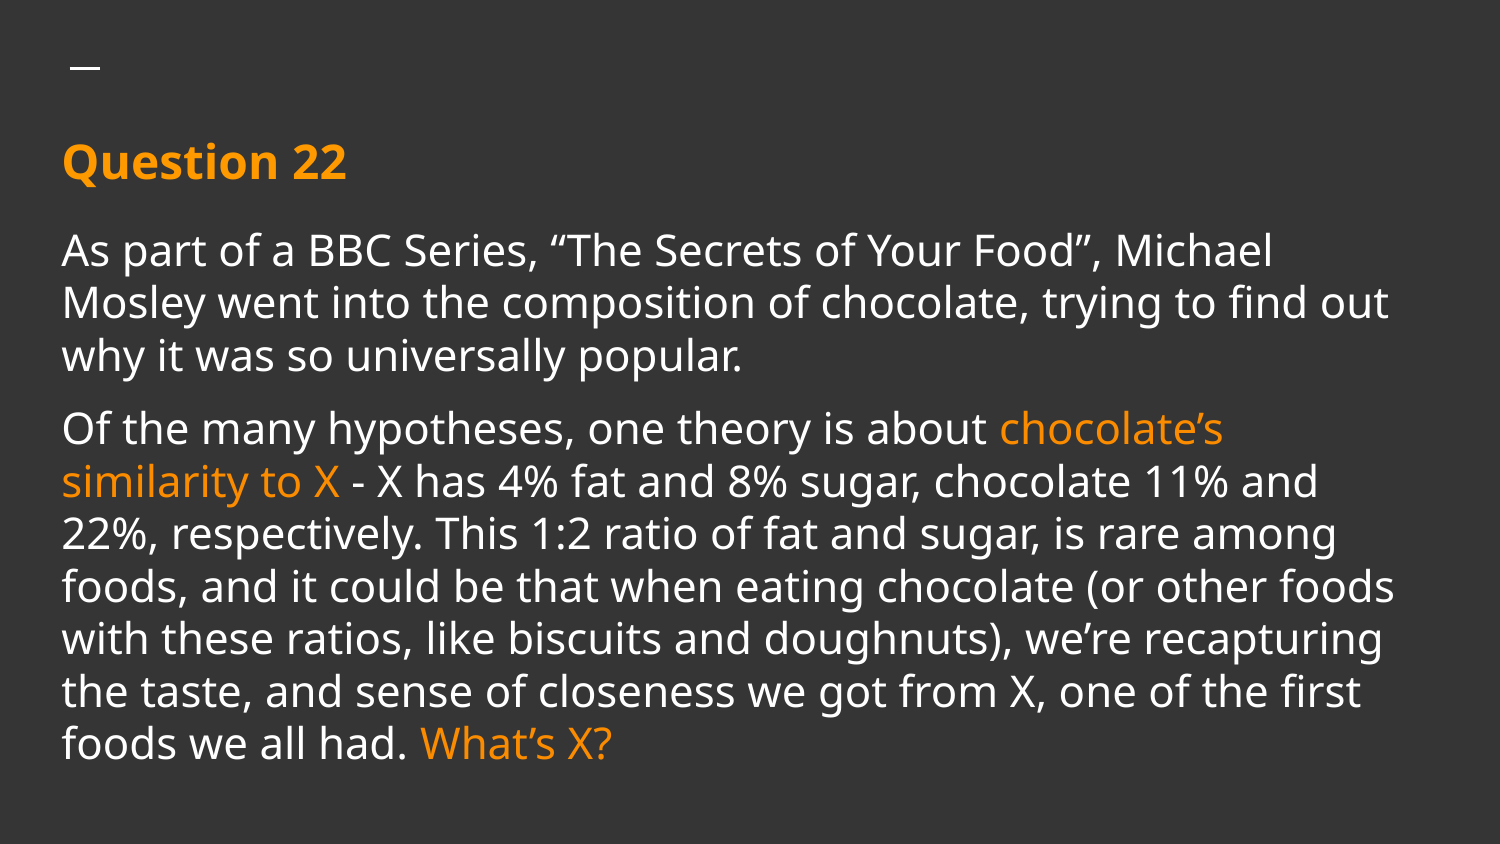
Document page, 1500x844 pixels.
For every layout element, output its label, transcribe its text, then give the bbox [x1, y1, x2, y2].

title Question 22 As part of a BBC Series, “The Secrets of Your Food”, Michael Mosley went into the composition of chocolate, trying to find out why it was so universally popular. Of the many hypotheses, one theory is about chocolate’s similarity to X - X has 4% fat and 8% sugar, chocolate 11% and 22%, respectively. This 1:2 ratio of fat and sugar, is rare among foods, and it could be that when eating chocolate (or other foods with these ratios, like biscuits and doughnuts), we’re recapturing the taste, and sense of closeness we got from X, one of the first foods we all had. What’s X? [46, 116, 1418, 746]
